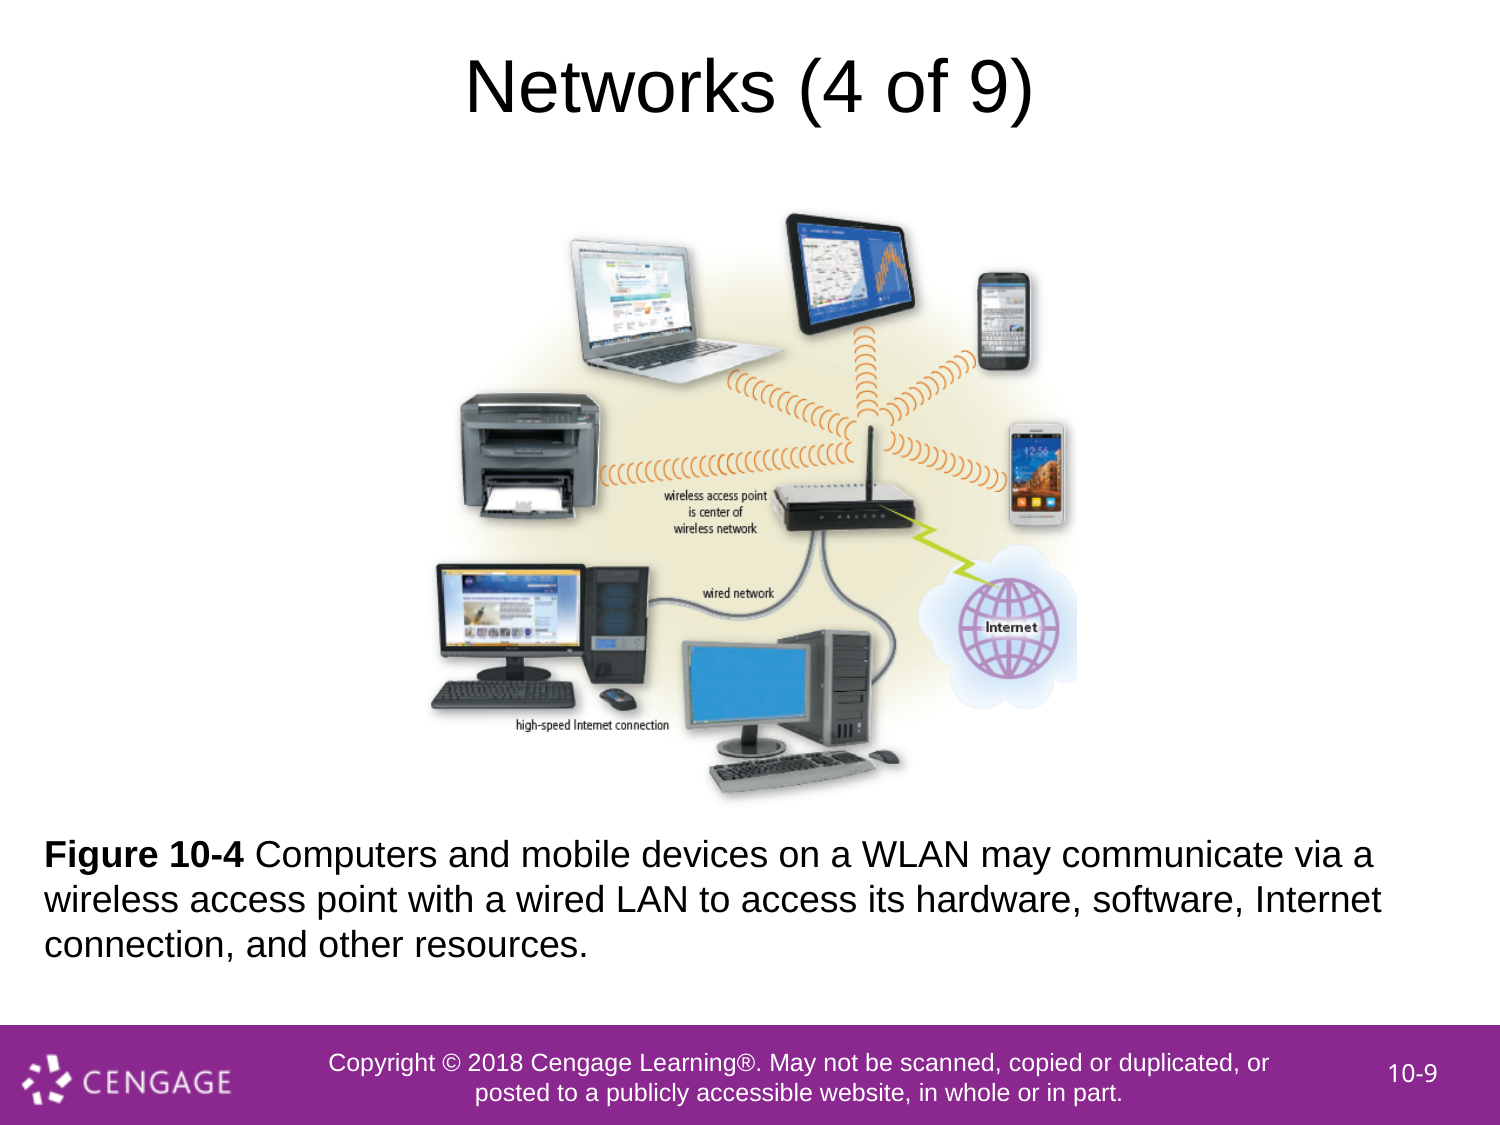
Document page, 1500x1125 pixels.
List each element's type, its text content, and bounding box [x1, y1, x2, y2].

title Networks (4 of 9) [91, 0, 1409, 165]
picture [422, 199, 1078, 811]
picture [12, 1045, 236, 1113]
list Figure 10-4 Computers and mobile devices on a WLAN may communicate via a wireless access point with a wired LAN to access its hardware, software, Internet connection, and other resources. [29, 822, 1471, 1011]
